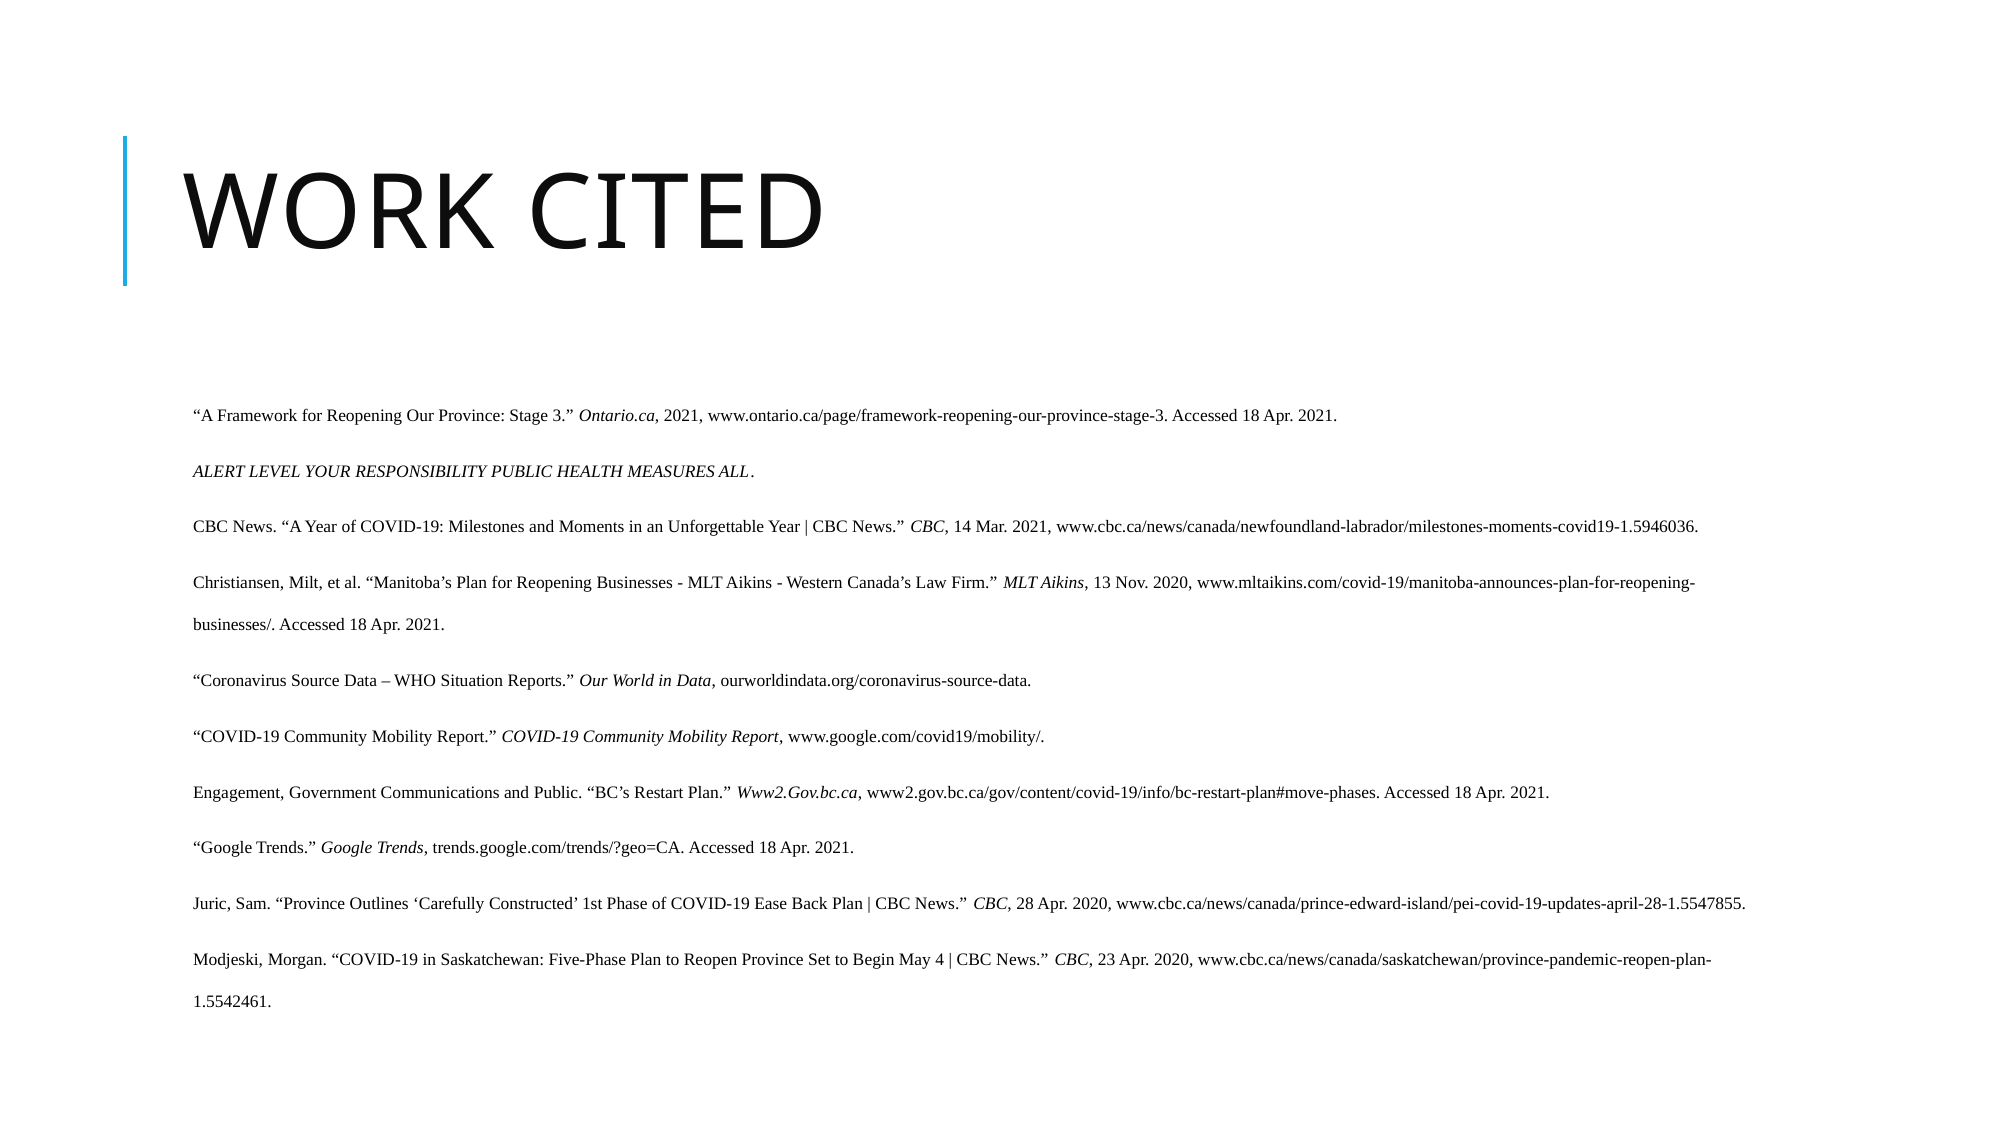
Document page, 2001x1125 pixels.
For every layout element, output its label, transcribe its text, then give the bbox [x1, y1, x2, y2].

list “A Framework for Reopening Our Province: Stage 3.” Ontario.ca, 2021, www.ontario.ca/page/framework-reopening-our-province-stage-3. Accessed 18 Apr. 2021. ALERT LEVEL YOUR RESPONSIBILITY PUBLIC HEALTH MEASURES ALL. CBC News. “A Year of COVID-19: Milestones and Moments in an Unforgettable Year | CBC News.” CBC, 14 Mar. 2021, www.cbc.ca/news/canada/newfoundland-labrador/milestones-moments-covid19-1.5946036. Christiansen, Milt, et al. “Manitoba’s Plan for Reopening Businesses - MLT Aikins - Western Canada’s Law Firm.” MLT Aikins, 13 Nov. 2020, www.mltaikins.com/covid-19/manitoba-announces-plan-for-reopening-businesses/. Accessed 18 Apr. 2021. “Coronavirus Source Data – WHO Situation Reports.” Our World in Data, ourworldindata.org/coronavirus-source-data. “COVID-19 Community Mobility Report.” COVID-19 Community Mobility Report, www.google.com/covid19/mobility/. Engagement, Government Communications and Public. “BC’s Restart Plan.” Www2.Gov.bc.ca, www2.gov.bc.ca/gov/content/covid-19/info/bc-restart-plan#move-phases. Accessed 18 Apr. 2021. “Google Trends.” Google Trends, trends.google.com/trends/?geo=CA. Accessed 18 Apr. 2021. Juric, Sam. “Province Outlines ‘Carefully Constructed’ 1st Phase of COVID-19 Ease Back Plan | CBC News.” CBC, 28 Apr. 2020, www.cbc.ca/news/canada/prince-edward-island/pei-covid-19-updates-april-28-1.5547855. Modjeski, Morgan. “COVID-19 in Saskatchewan: Five-Phase Plan to Reopen Province Set to Begin May 4 | CBC News.” CBC, 23 Apr. 2020, www.cbc.ca/news/canada/saskatchewan/province-pandemic-reopen-plan-1.5542461. [168, 375, 1763, 1035]
title Work cited [168, 96, 1763, 342]
